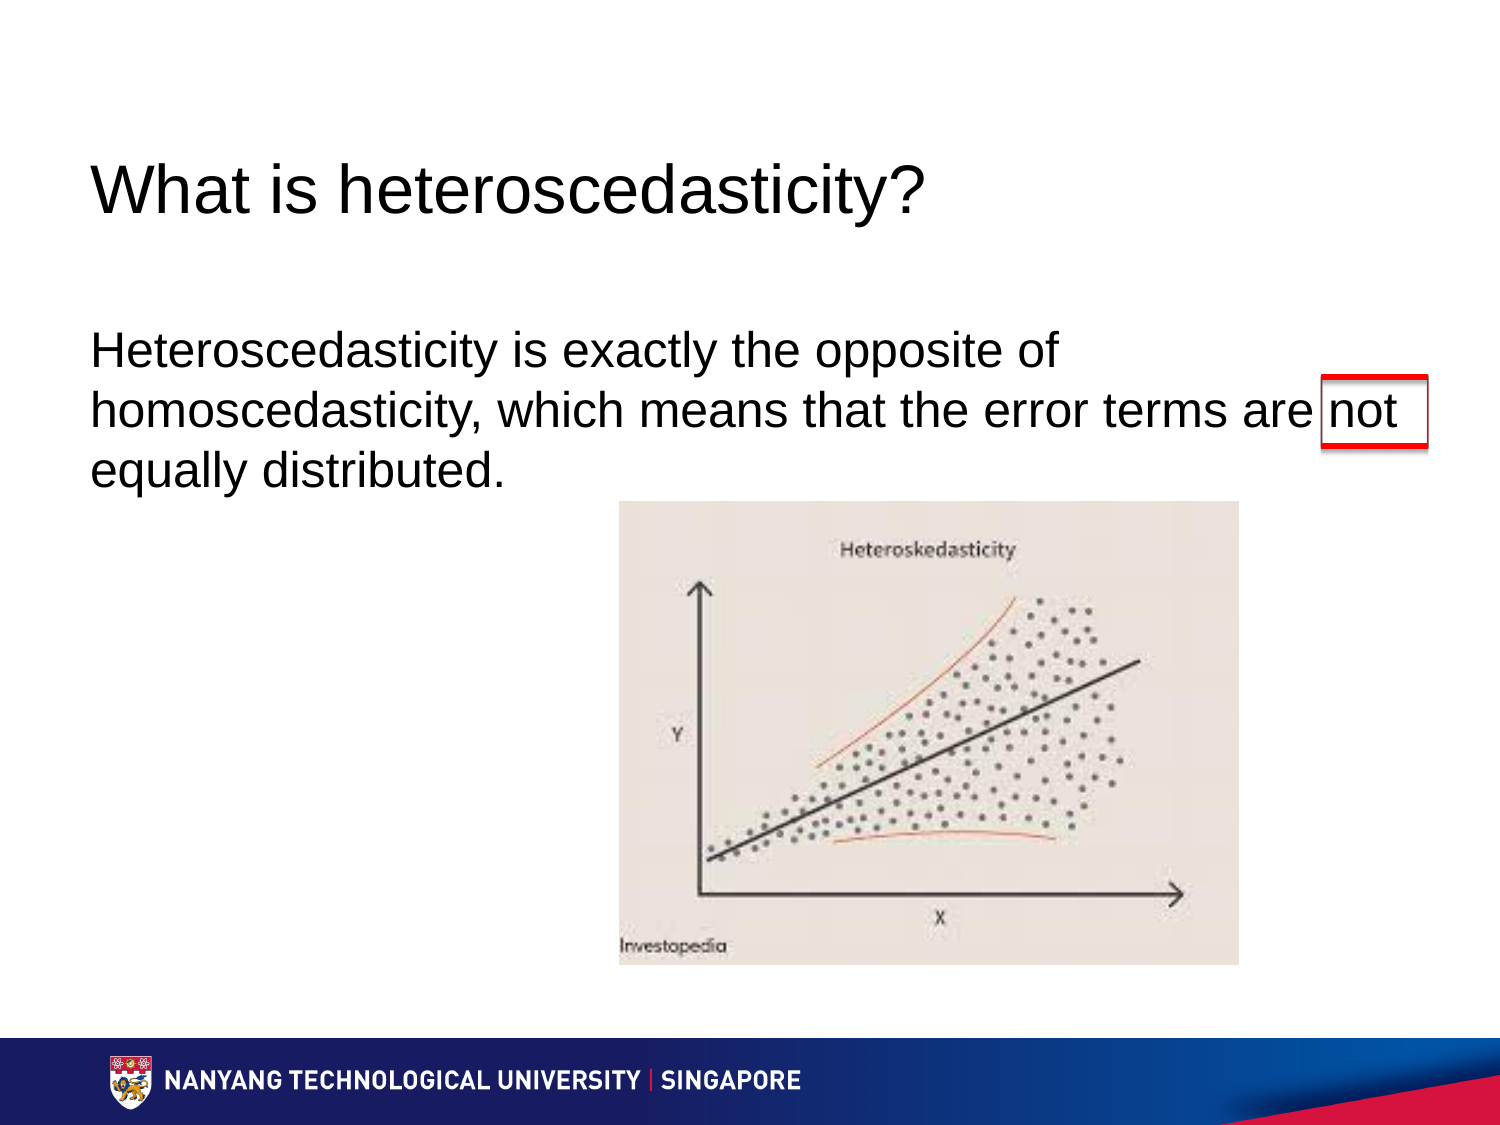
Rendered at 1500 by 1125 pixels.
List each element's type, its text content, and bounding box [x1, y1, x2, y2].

picture [0, 1038, 1500, 1125]
picture [1319, 371, 1430, 461]
list Heteroscedasticity is exactly the opposite of homoscedasticity, which means that the error terms are not equally distributed. [75, 309, 1425, 946]
picture [619, 501, 1240, 965]
title What is heteroscedasticity? [75, 92, 1425, 280]
